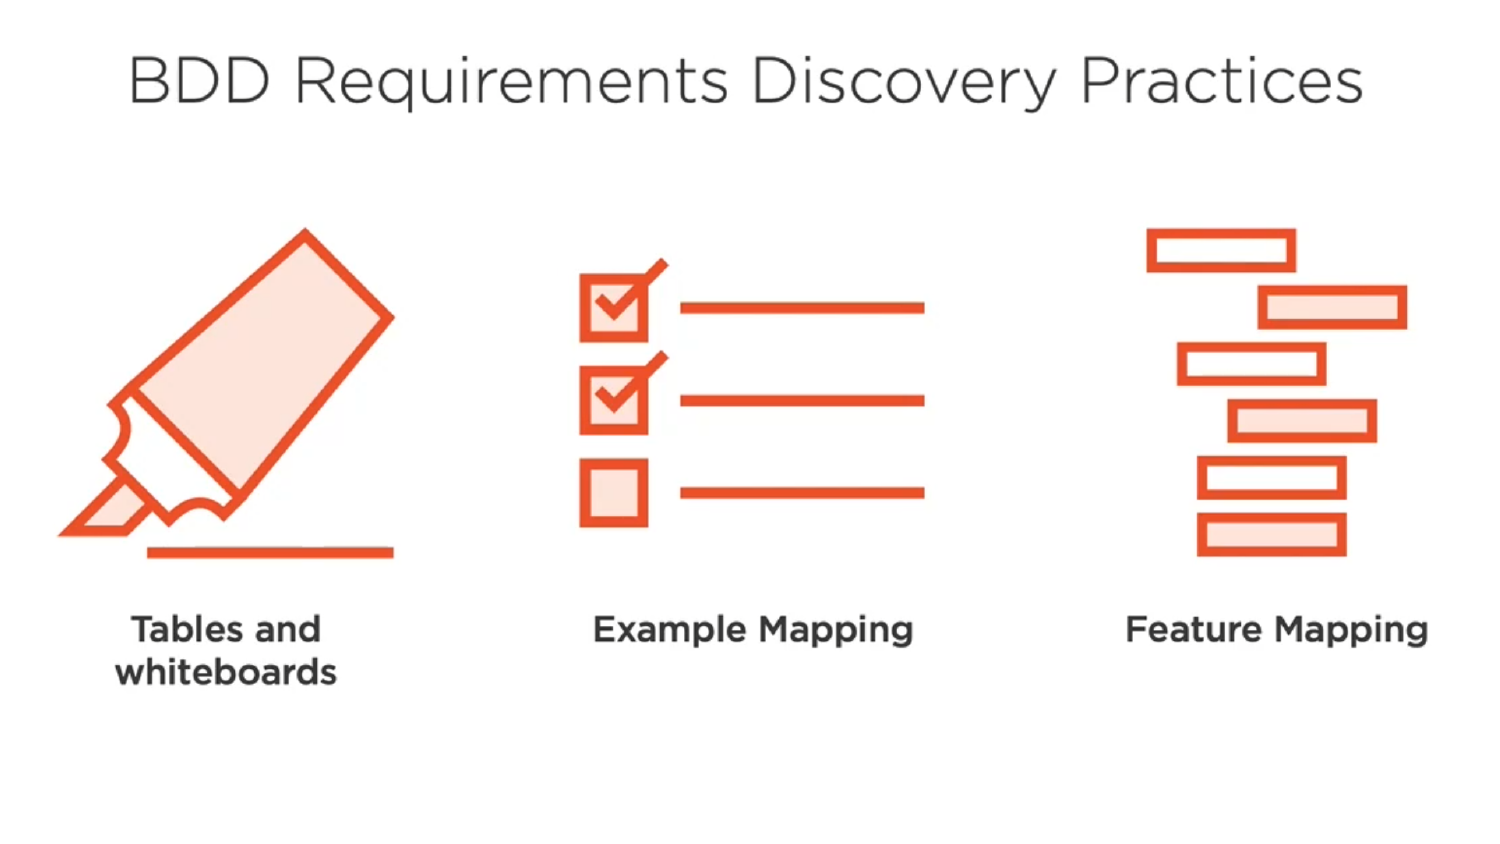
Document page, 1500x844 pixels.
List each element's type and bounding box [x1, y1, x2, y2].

picture [24, 24, 1476, 783]
